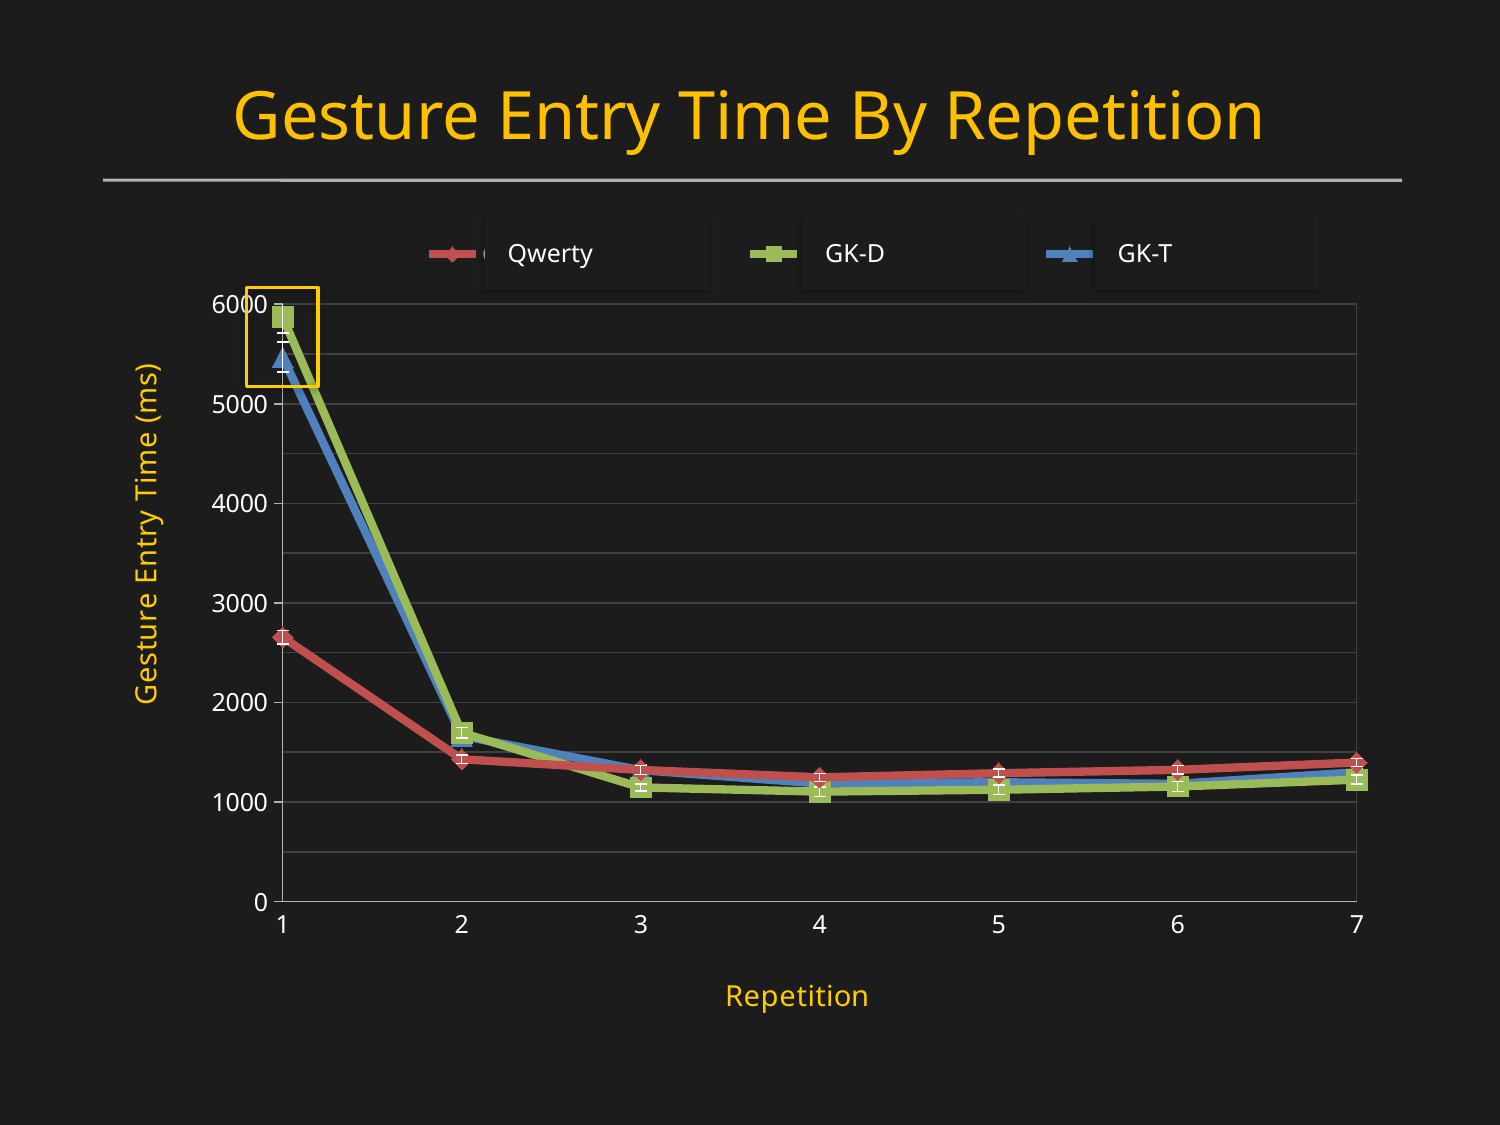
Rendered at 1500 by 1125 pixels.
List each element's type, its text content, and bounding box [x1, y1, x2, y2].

title Gesture Entry Time By Repetition [112, 18, 1388, 207]
chart [112, 210, 1388, 1026]
